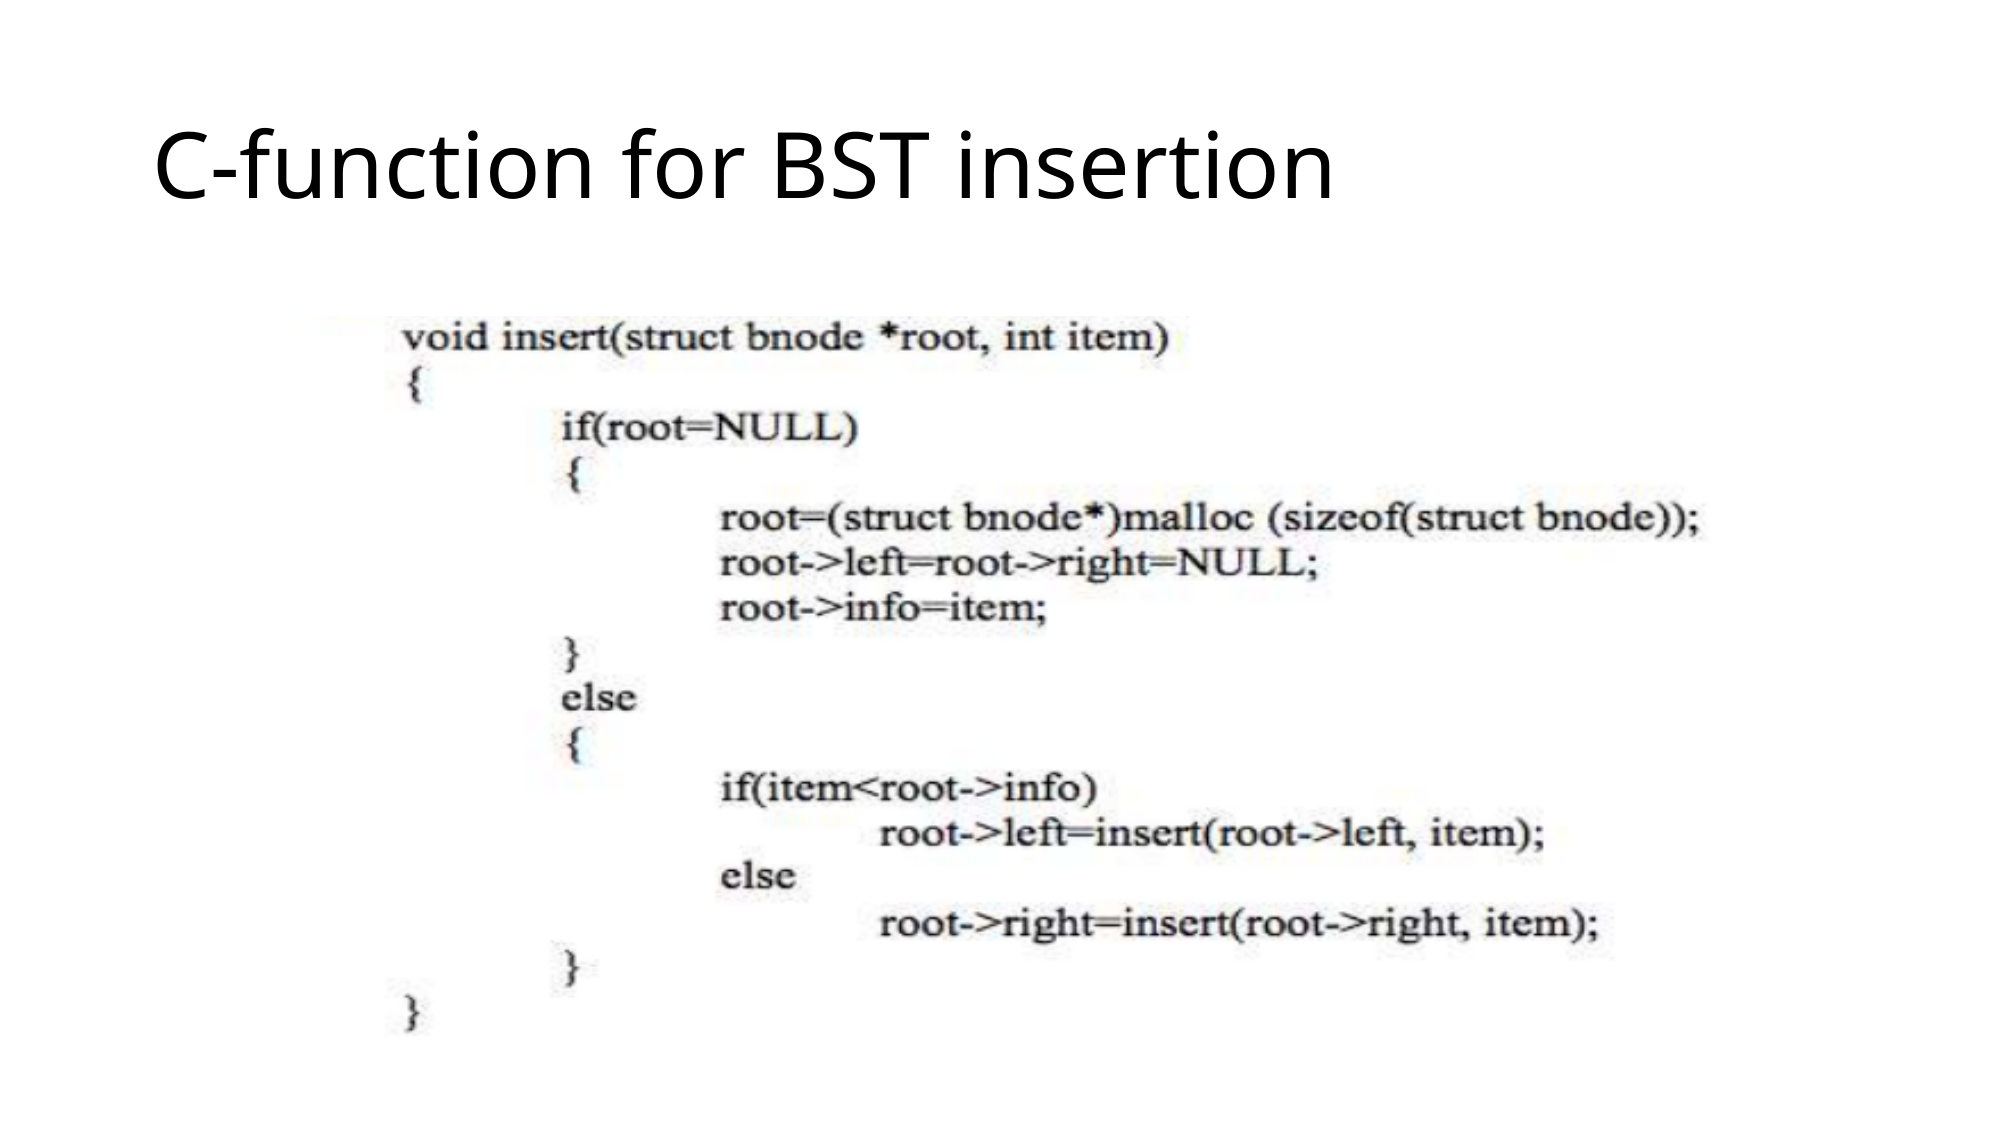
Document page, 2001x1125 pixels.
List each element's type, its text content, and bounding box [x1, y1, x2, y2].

title C-function for BST insertion [137, 59, 1863, 278]
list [281, 316, 1718, 1051]
